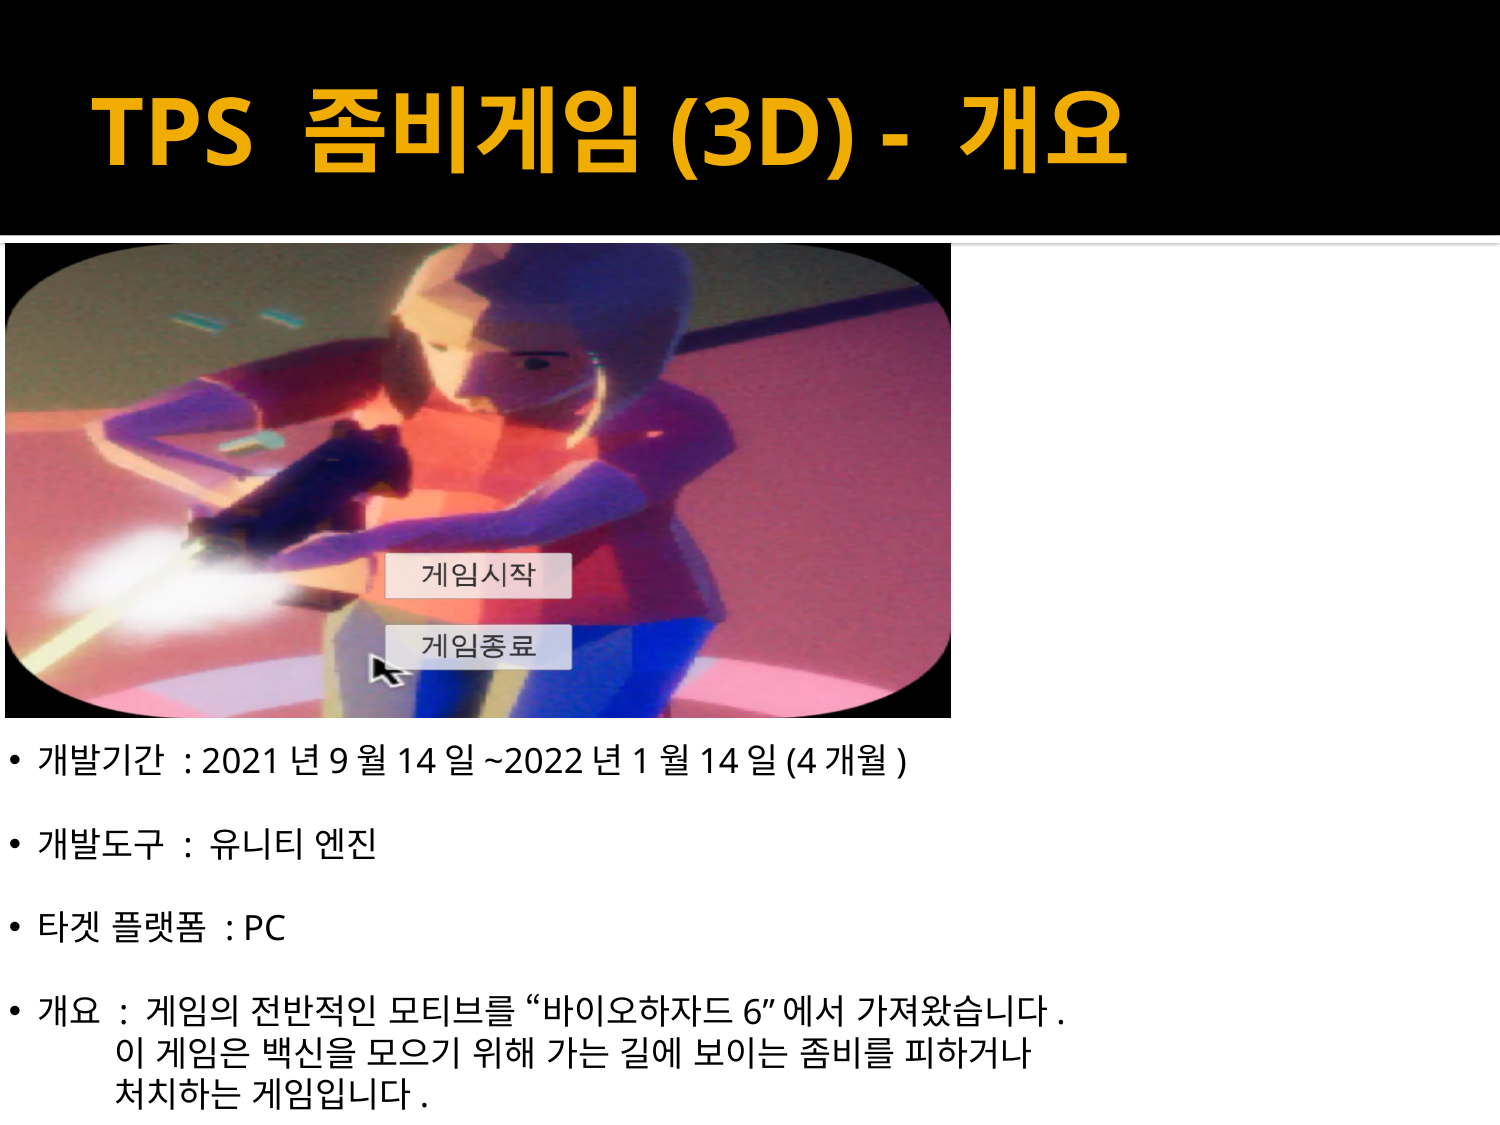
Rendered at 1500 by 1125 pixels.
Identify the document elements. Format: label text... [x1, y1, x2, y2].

title TPS 좀비게임(3D) - 개요 [75, 25, 1425, 231]
list 개발기간 : 2021년9월14일~2022년1월14일(4개월) 개발도구 : 유니티 엔진 타겟 플랫폼 : PC 개요 : 게임의 전반적인 모티브를 “바이오하자드6”에서 가져왔습니다. 이 게임은 백신을 모으기 위해 가는 길에 보이는 좀비를 피하거나 처치하는 게임입니다. [0, 723, 1500, 1125]
picture [5, 243, 951, 718]
